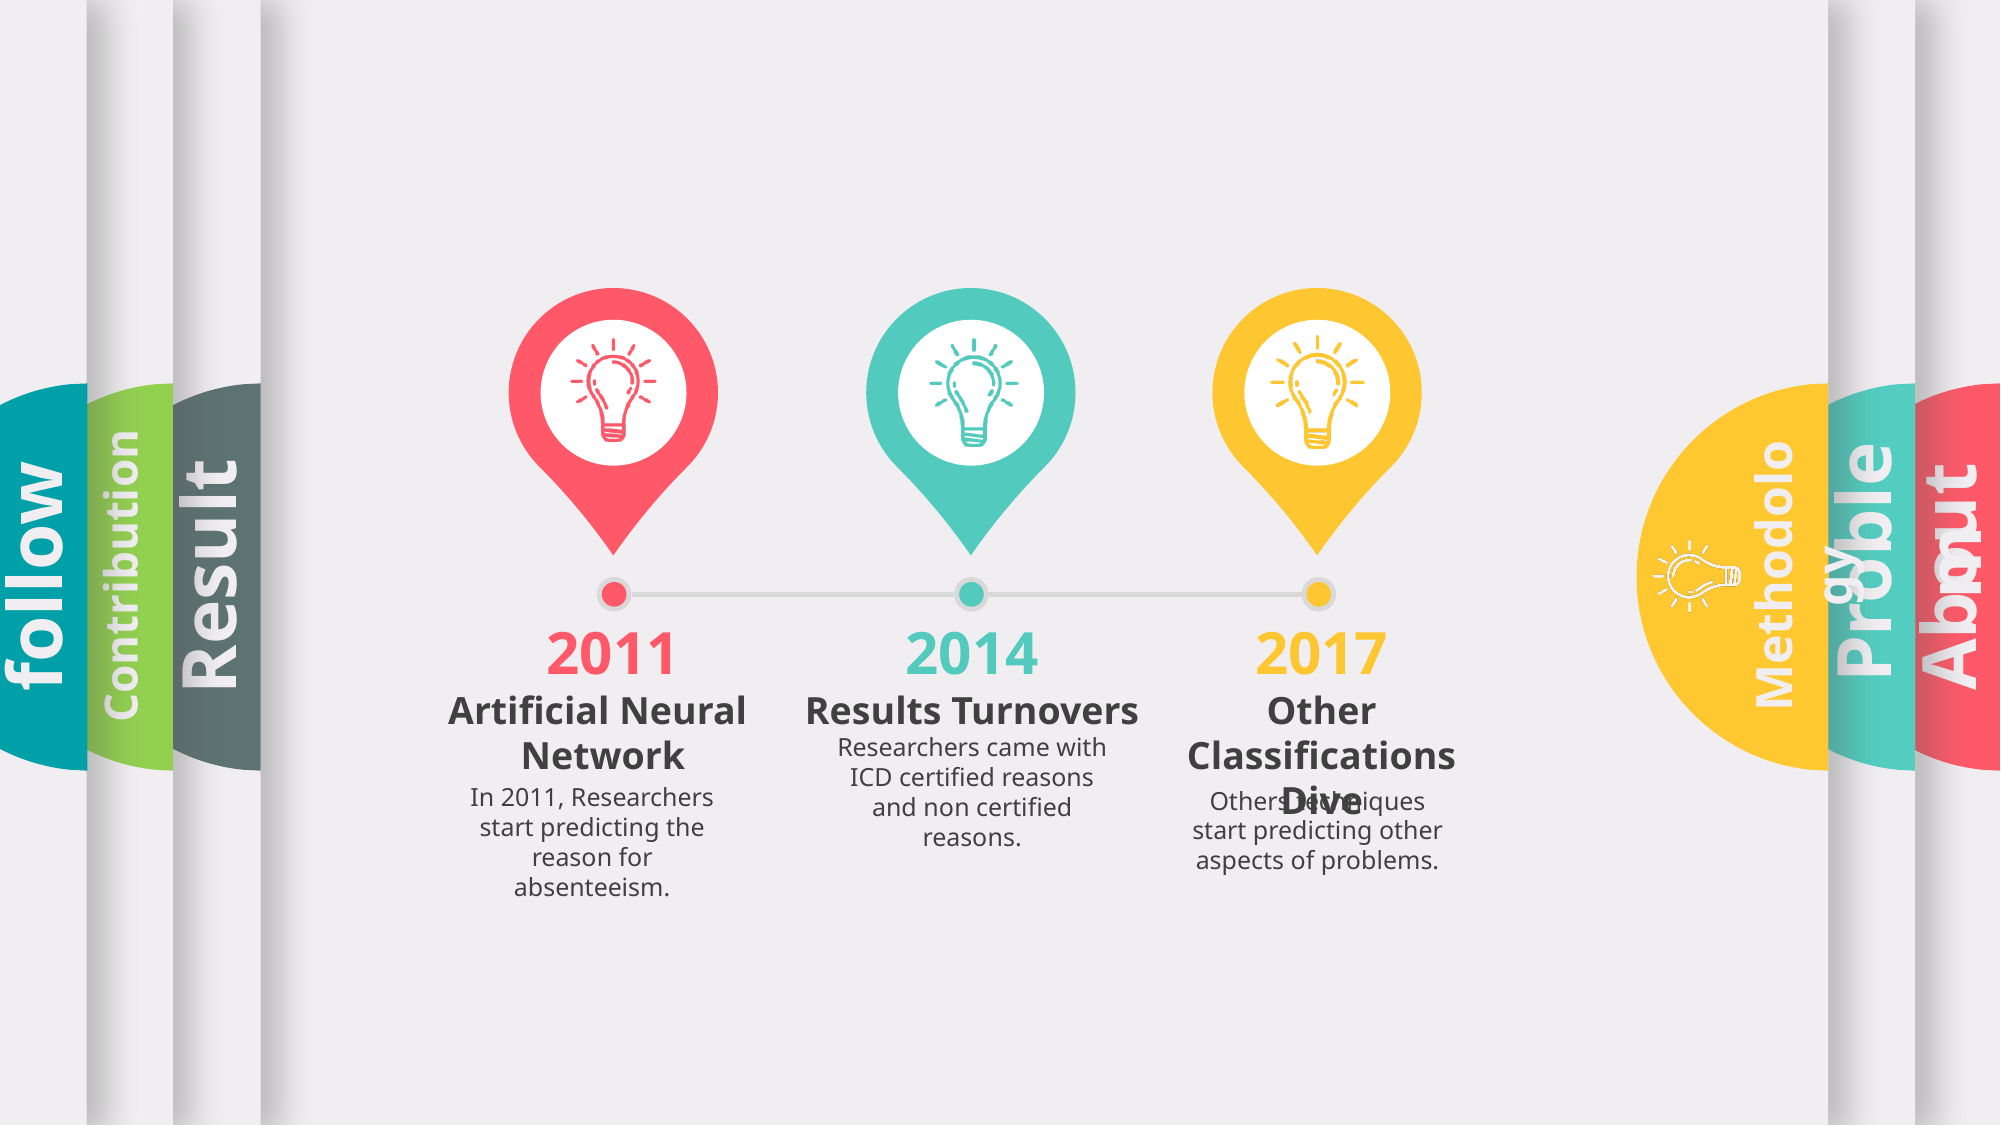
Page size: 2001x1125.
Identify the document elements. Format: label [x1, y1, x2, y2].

text_box [1916, 0, 2000, 1125]
text_box [784, 679, 1133, 830]
text_box [261, 0, 1829, 1125]
text_box [88, 0, 173, 1125]
text_box [373, 679, 832, 881]
text_box [954, 576, 989, 612]
text_box [866, 287, 1076, 498]
text_box [596, 576, 632, 612]
text_box [1829, 0, 1916, 1125]
text_box [0, 0, 88, 1125]
text_box [173, 0, 261, 1125]
text_box [508, 287, 718, 498]
text_box [1301, 576, 1337, 612]
text_box [1212, 287, 1422, 498]
text_box [1133, 679, 1510, 884]
